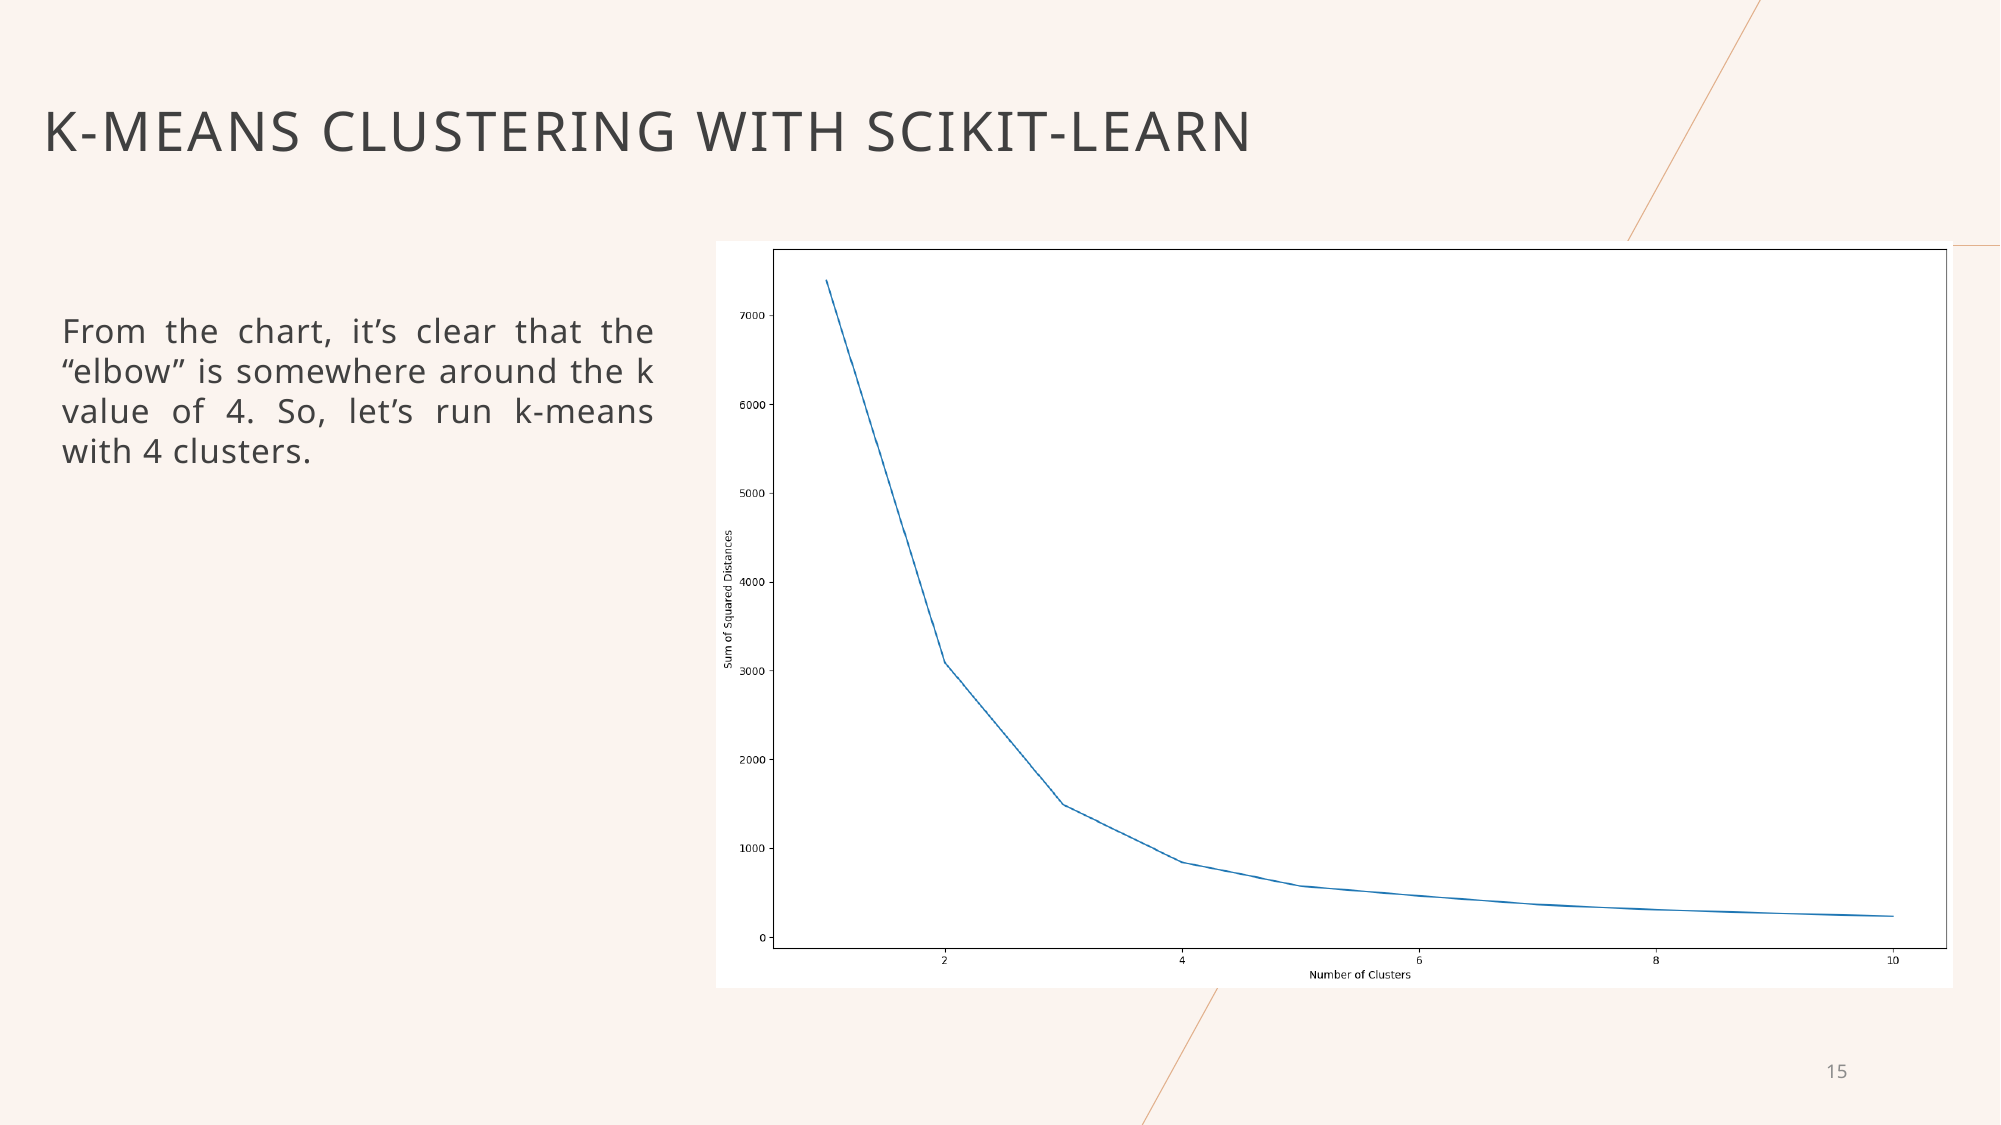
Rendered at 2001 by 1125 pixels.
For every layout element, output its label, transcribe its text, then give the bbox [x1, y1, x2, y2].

slide_number 15 [1412, 1042, 1863, 1103]
list From the chart, it’s clear that the “elbow” is somewhere around the k value of 4. So, let’s run k-means with 4 clusters. [47, 303, 672, 554]
picture [716, 241, 1953, 988]
title k-means clustering with scikit-learn [28, 43, 1299, 171]
